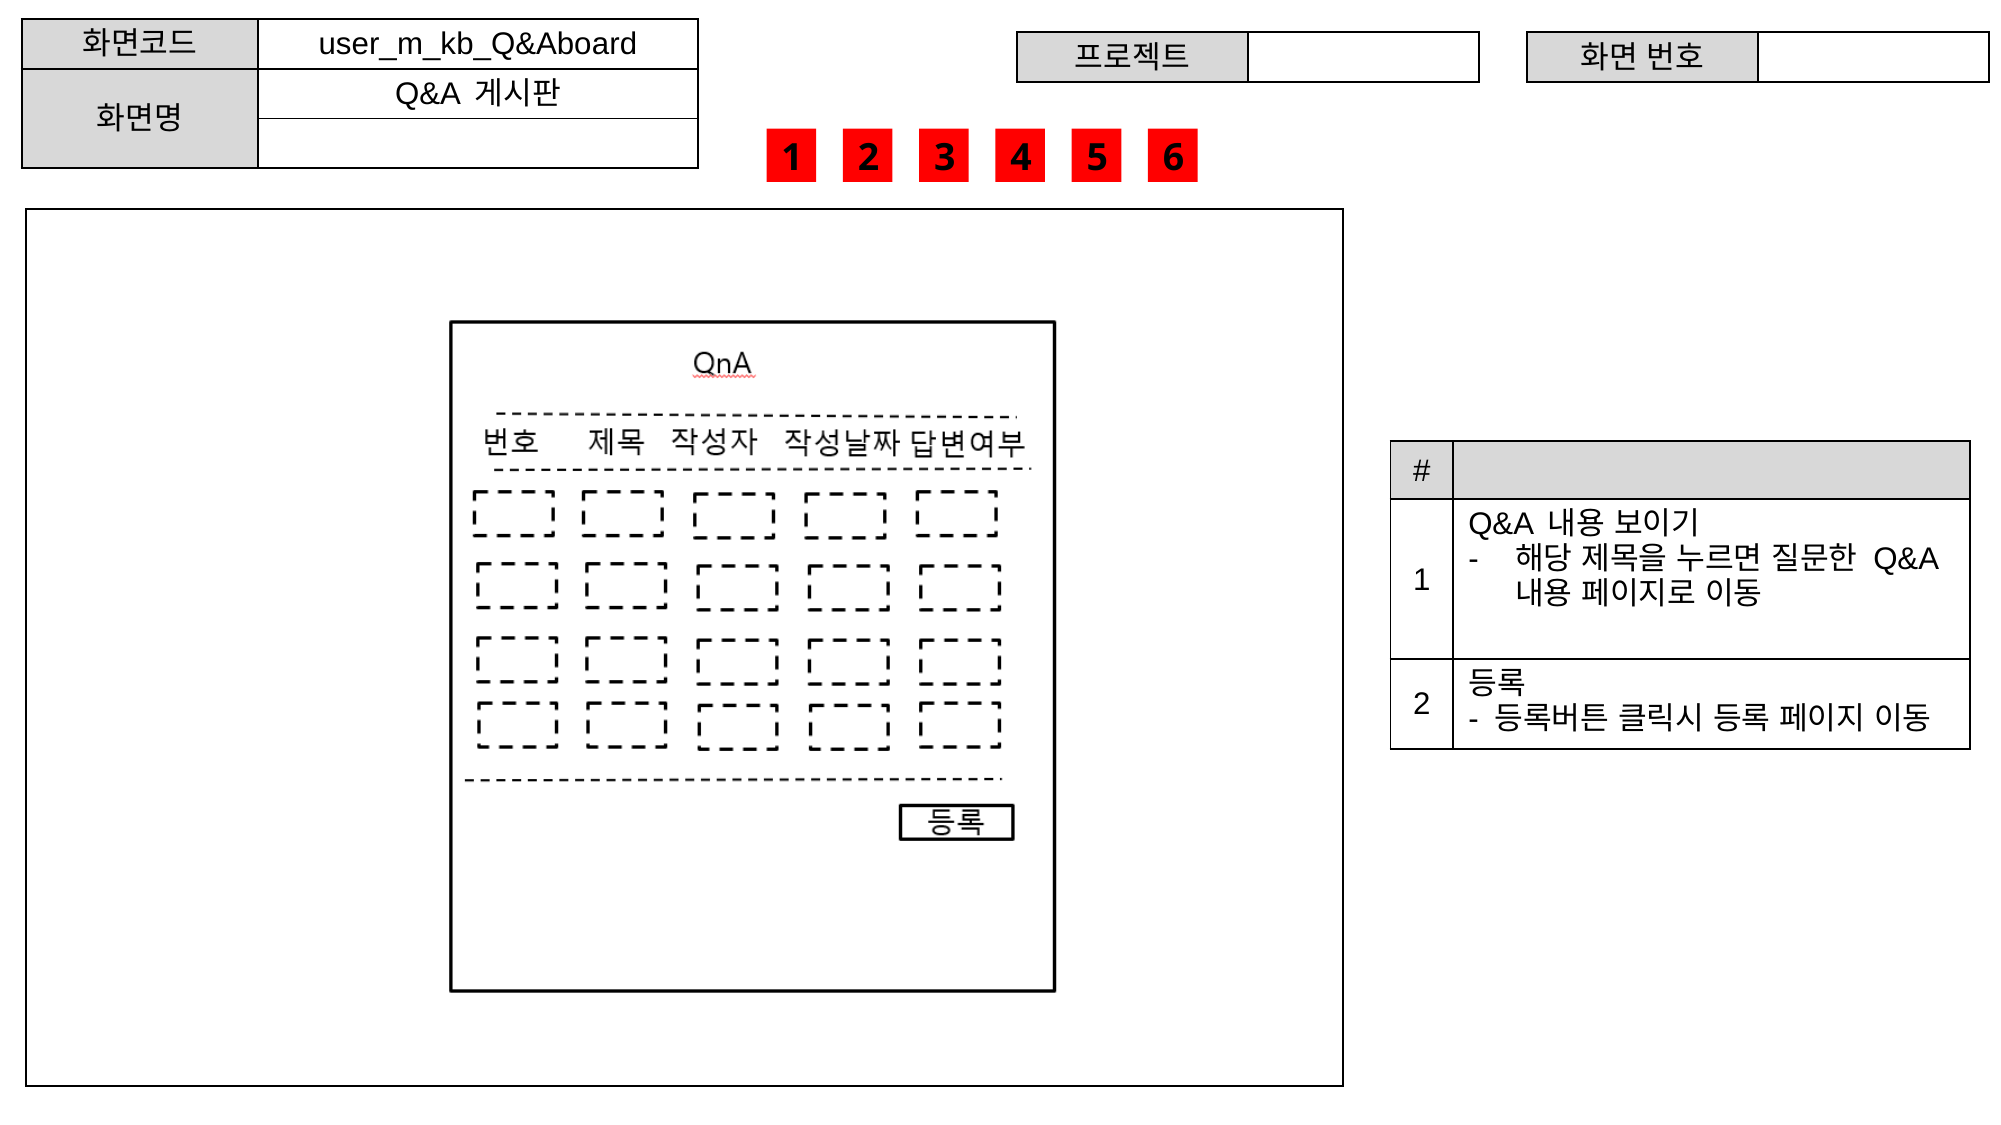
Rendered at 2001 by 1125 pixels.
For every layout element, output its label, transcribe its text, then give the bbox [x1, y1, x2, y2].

text_box [25, 208, 1344, 1087]
table_cell 1 [1391, 500, 1452, 658]
table_header [1249, 33, 1478, 81]
table_header 프로젝트 [1018, 33, 1247, 81]
table_header user_m_kb_Q&Aboard [259, 20, 697, 68]
table_cell 등록 - 등록버튼 클릭시 등록 페이지 이동 [1454, 660, 1969, 748]
table_header 화면코드 [23, 20, 257, 68]
text_box 5 [1071, 128, 1122, 182]
table_cell Q&A 내용 보이기 해당 제목을 누르면 질문한 Q&A 내용 페이지로 이동 [1454, 500, 1969, 658]
text_box 4 [995, 128, 1045, 182]
picture [438, 290, 1072, 1004]
table_cell Q&A 게시판 [259, 70, 697, 118]
table_header [1759, 33, 1988, 81]
table_cell 화면명 [23, 70, 257, 167]
table_header 화면 번호 [1528, 33, 1757, 81]
table_cell [259, 119, 697, 167]
text_box 6 [1147, 128, 1198, 182]
table_header # [1391, 442, 1452, 498]
text_box 3 [919, 128, 969, 182]
table_cell 2 [1391, 660, 1452, 748]
text_box 1 [766, 128, 817, 182]
table_header [1454, 442, 1969, 498]
text_box 2 [842, 128, 893, 182]
